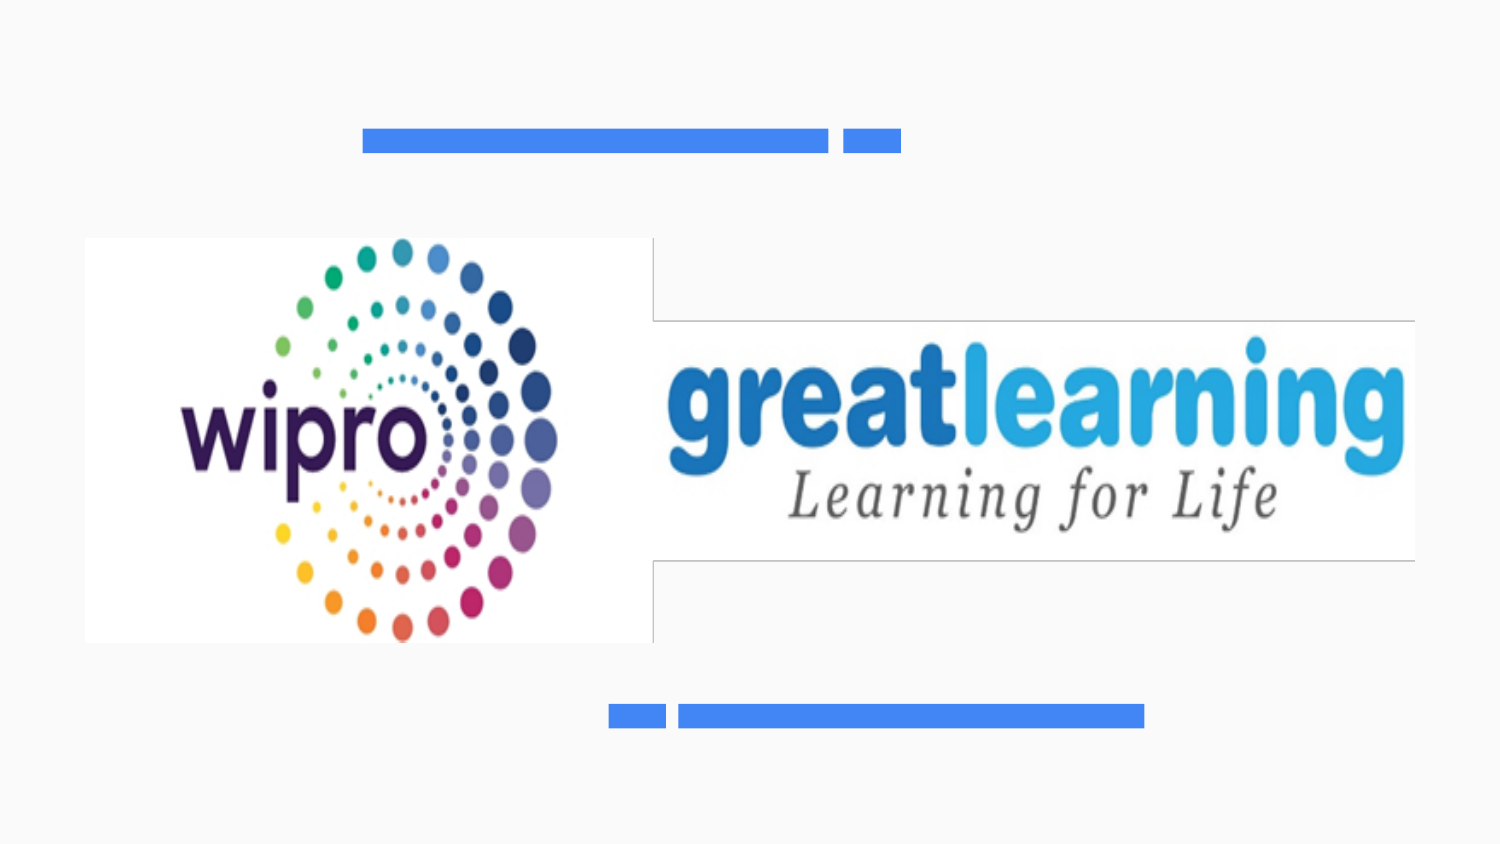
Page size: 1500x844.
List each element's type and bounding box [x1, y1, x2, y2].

picture [84, 238, 1416, 643]
text_box [362, 128, 829, 154]
text_box [608, 703, 666, 729]
text_box [678, 703, 1145, 729]
text_box [843, 128, 901, 154]
